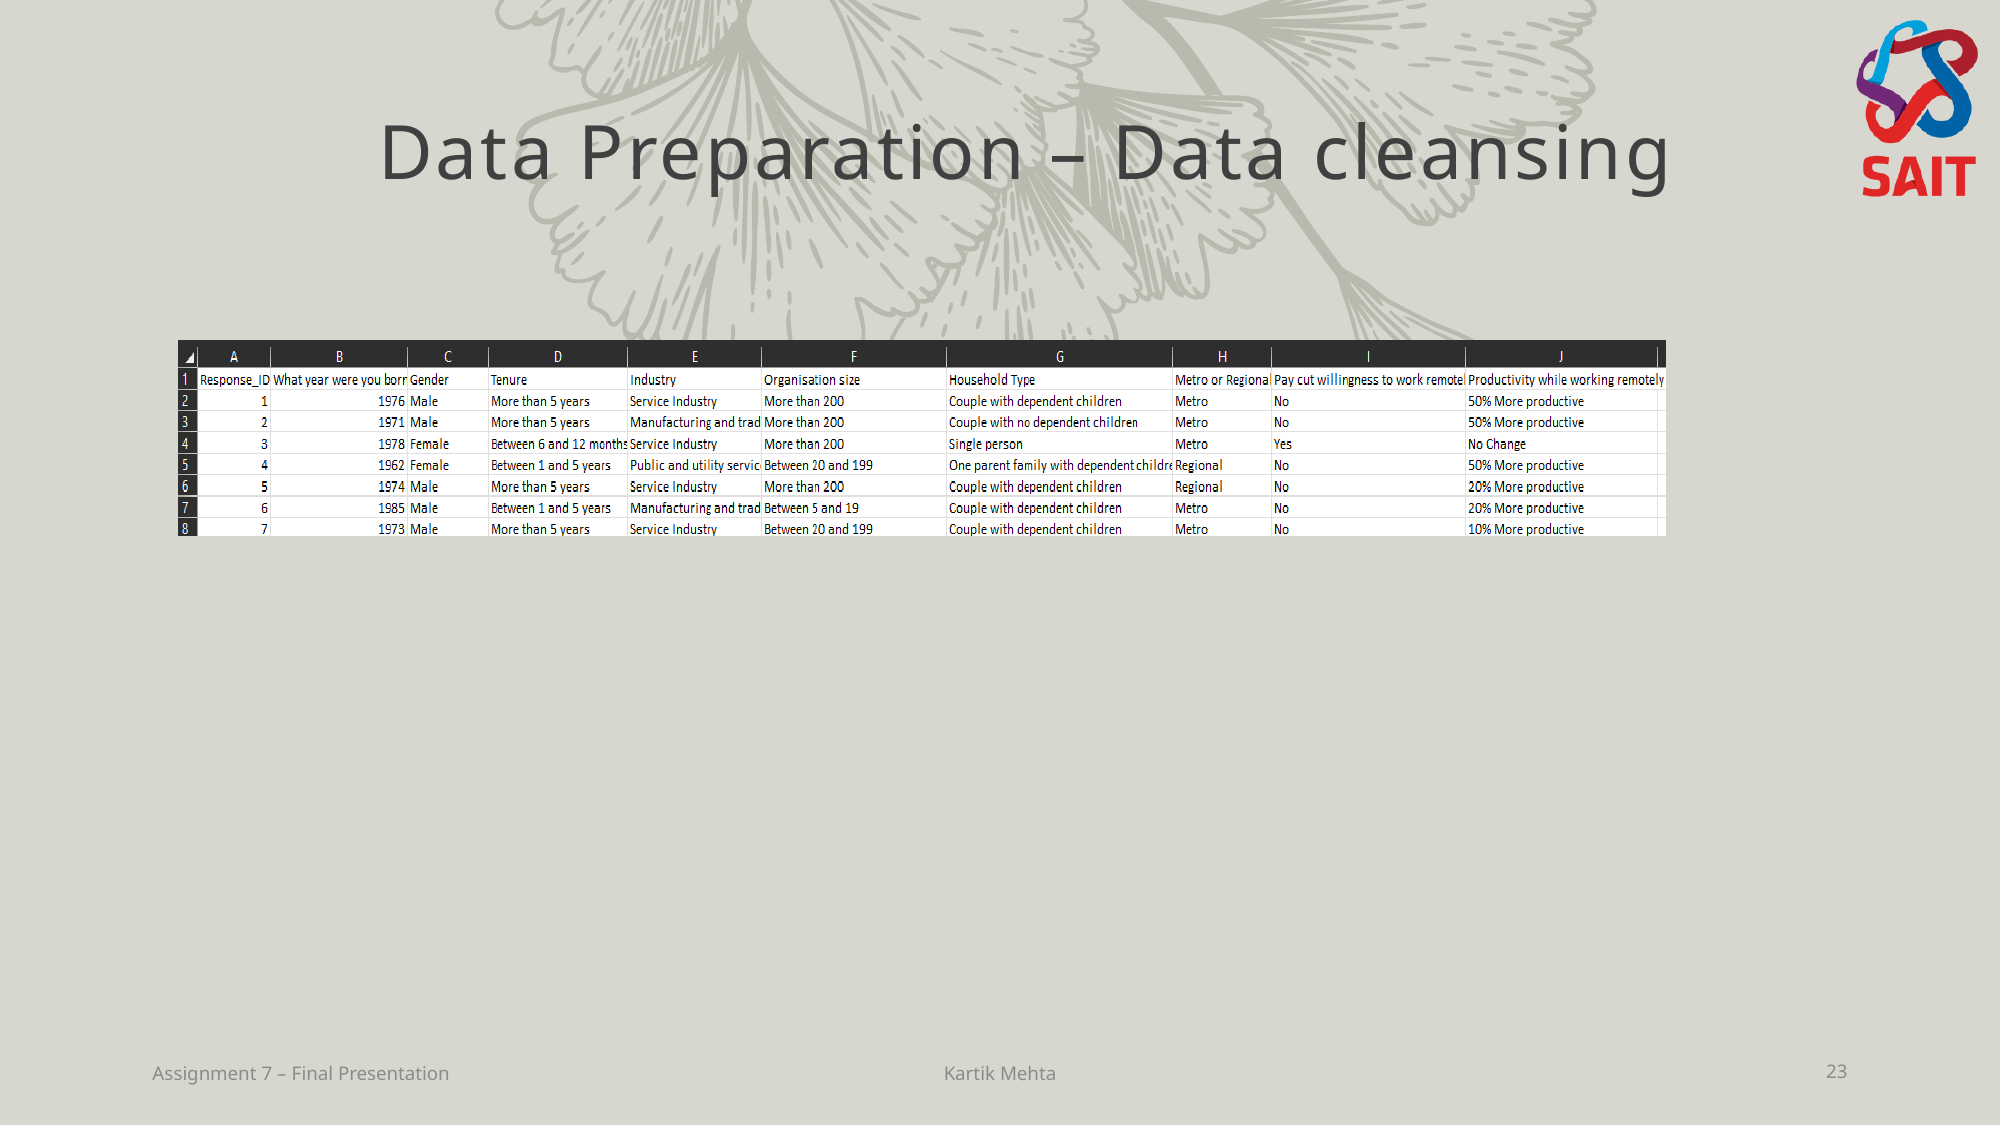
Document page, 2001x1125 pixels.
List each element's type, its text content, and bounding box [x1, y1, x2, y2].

slide_number Assignment 7 – Final Presentation [137, 1042, 588, 1103]
picture [1832, 0, 2000, 211]
picture [178, 340, 1666, 536]
slide_number 23 [1412, 1042, 1863, 1103]
title Data Preparation – Data cleansing [163, 87, 1889, 224]
footer Kartik Mehta [662, 1042, 1338, 1103]
